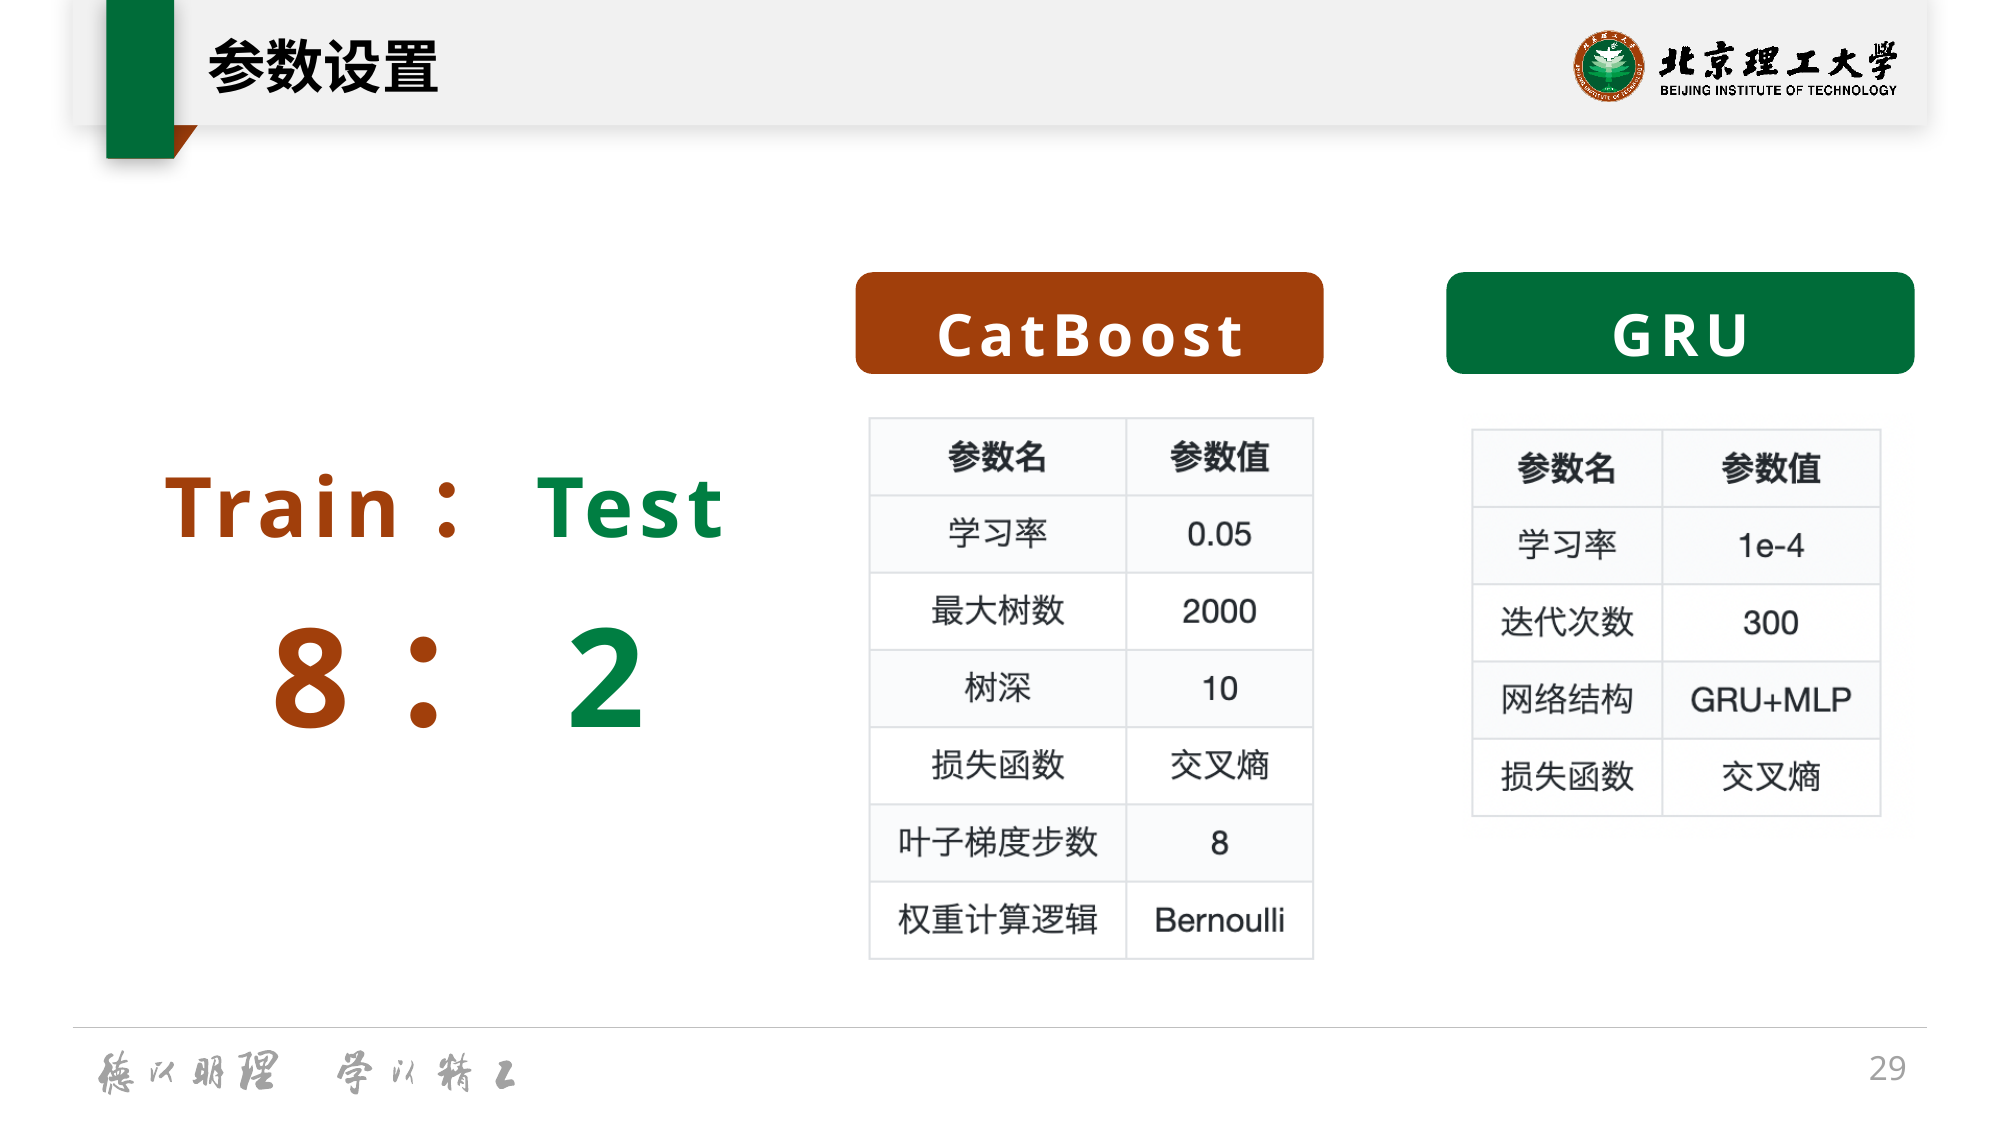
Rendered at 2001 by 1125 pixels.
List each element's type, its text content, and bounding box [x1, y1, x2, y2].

title 参数设置 [192, 30, 1513, 110]
text_box Train：Test [130, 446, 758, 562]
text_box 8：2 [144, 582, 772, 763]
text_box GRU [1446, 272, 1915, 374]
picture [1462, 413, 1915, 839]
picture [855, 413, 1333, 962]
text_box CatBoost [855, 272, 1324, 374]
picture [1573, 30, 1897, 102]
